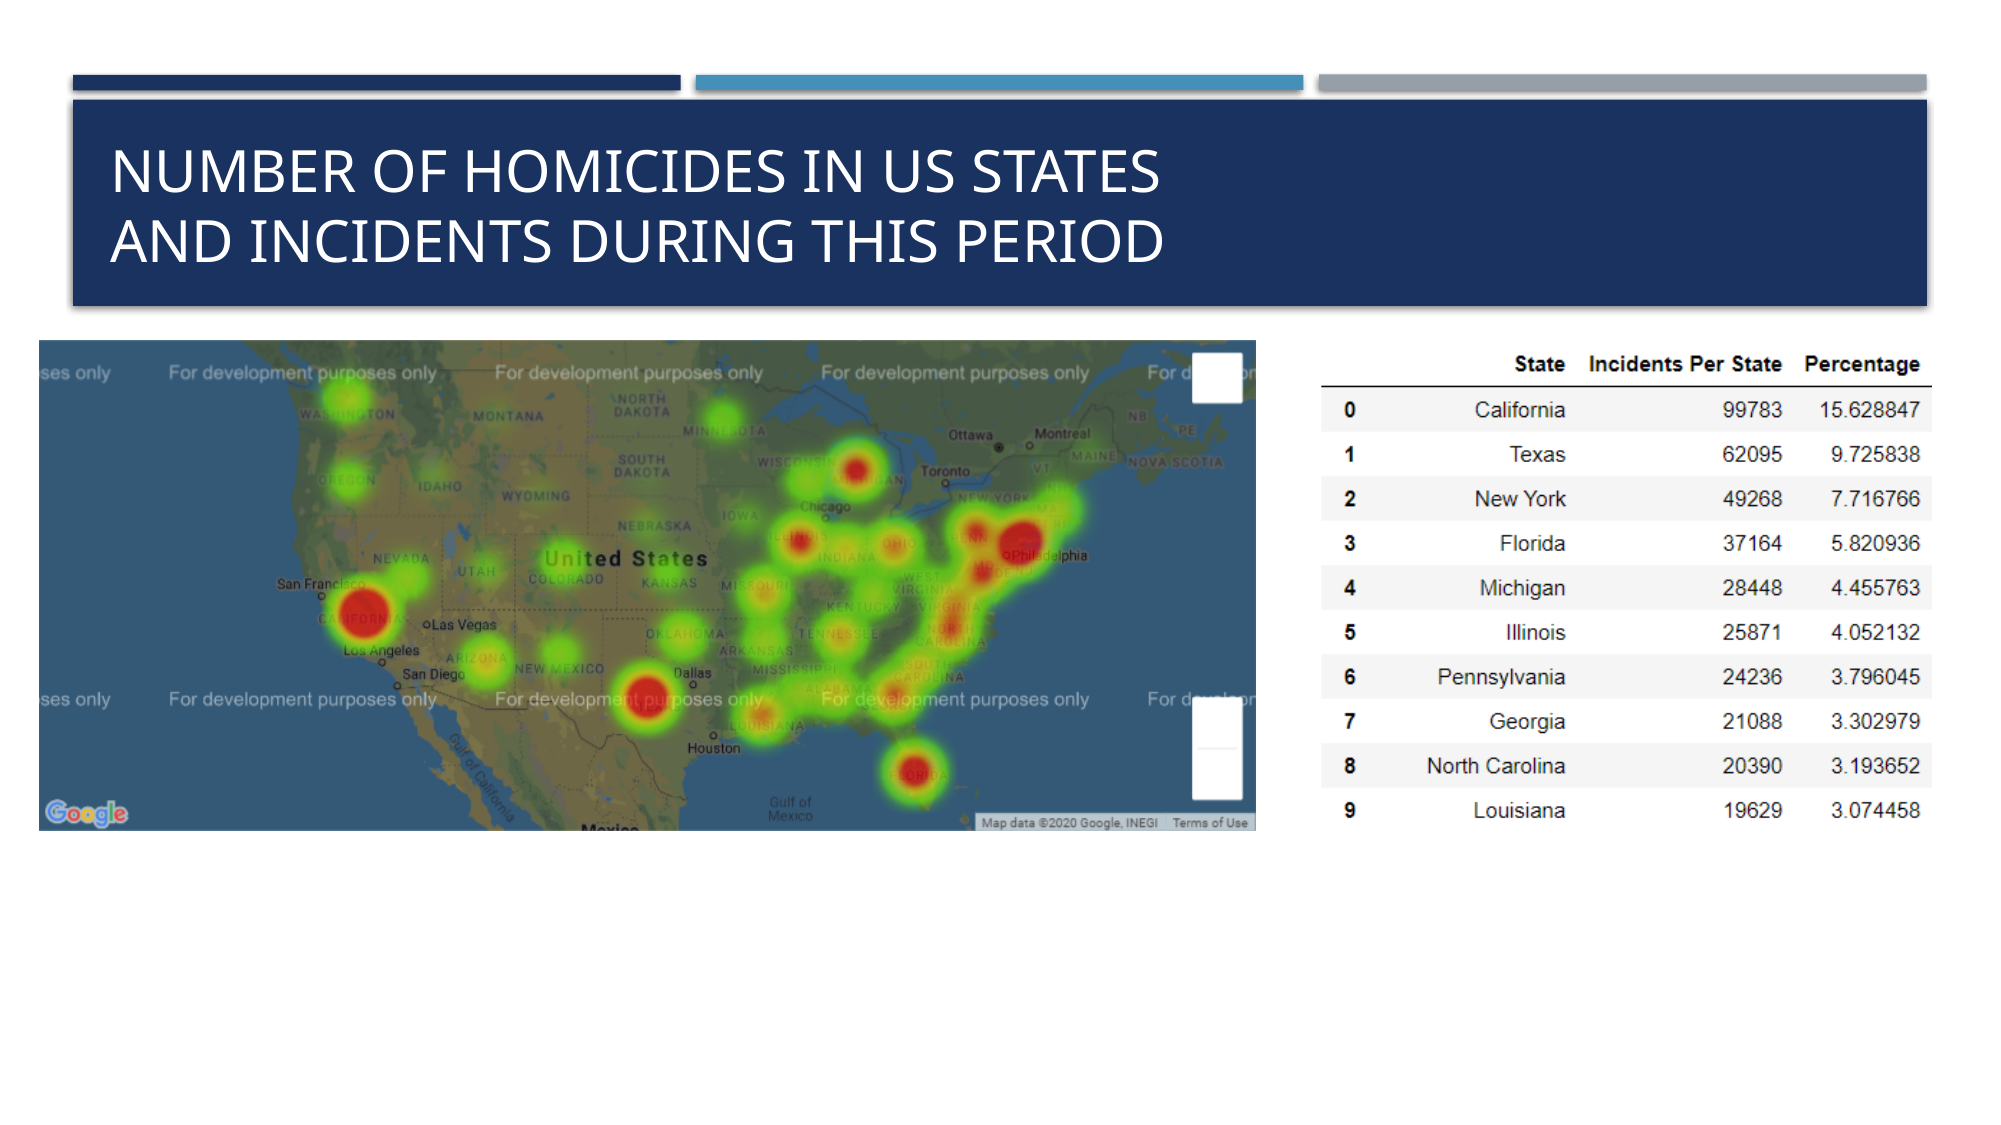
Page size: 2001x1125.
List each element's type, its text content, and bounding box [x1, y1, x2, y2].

picture [38, 339, 1256, 832]
title Number of homicides in us states and incidents during this period [95, 119, 1905, 282]
picture [1319, 339, 1932, 832]
